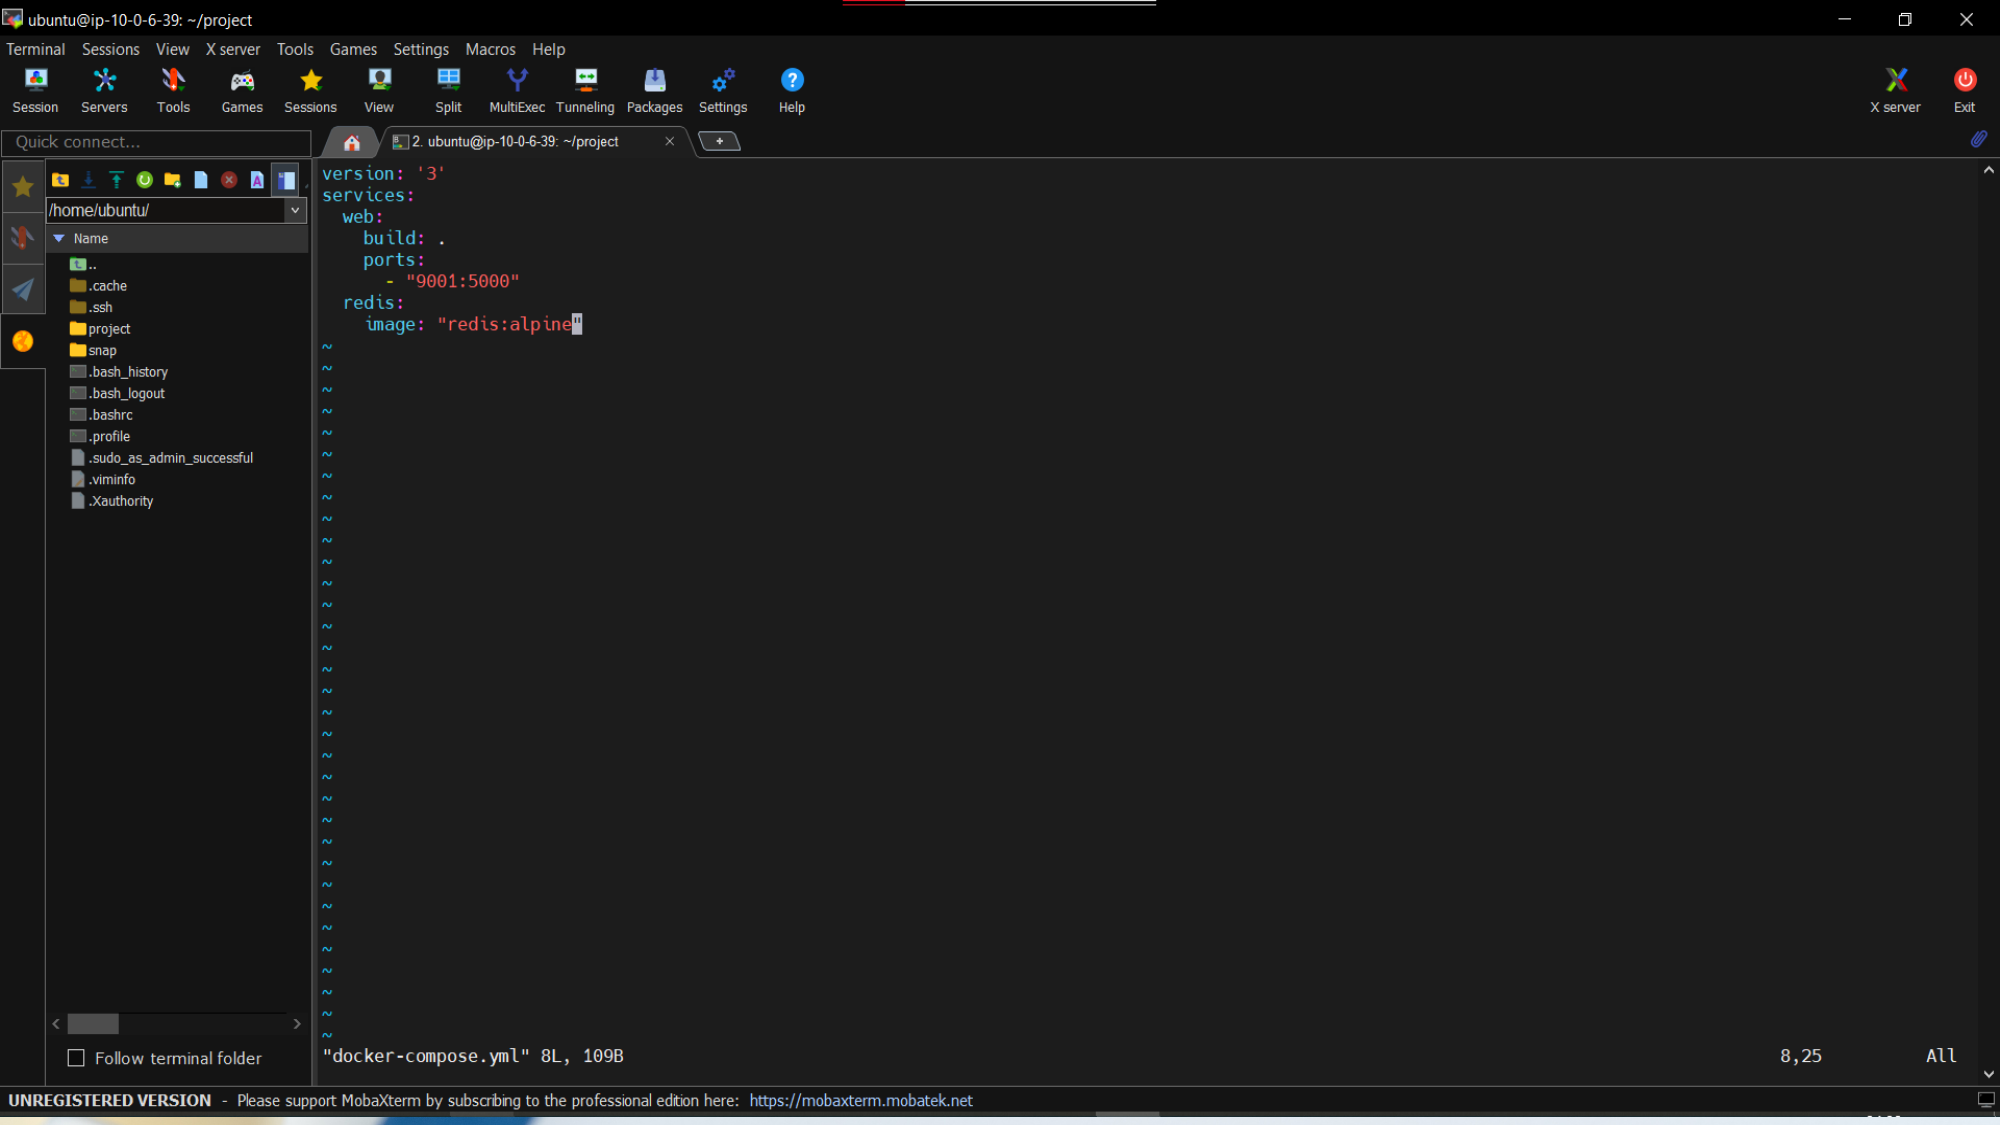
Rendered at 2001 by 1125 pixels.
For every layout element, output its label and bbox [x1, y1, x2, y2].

text_box [0, 1117, 2000, 1125]
picture [0, 0, 2000, 1117]
